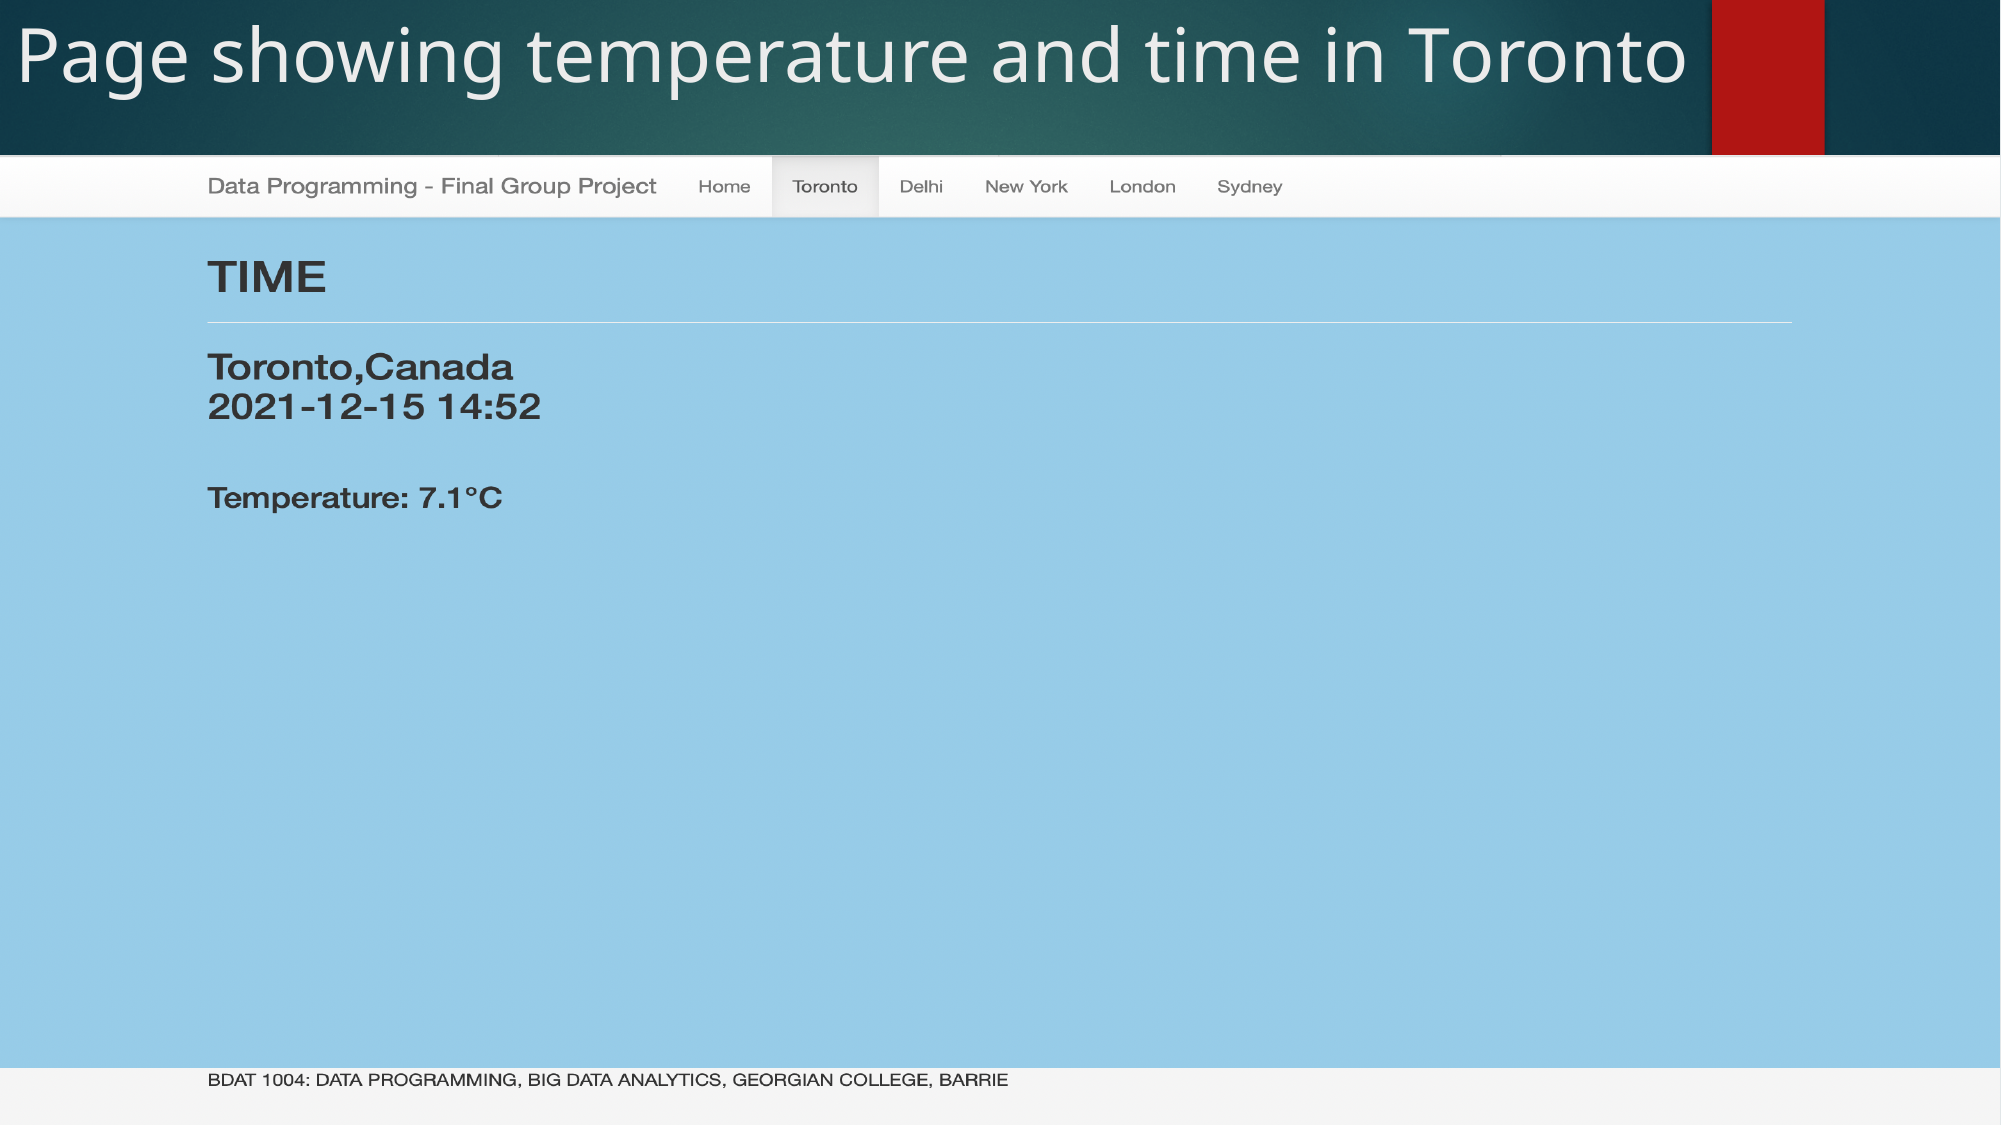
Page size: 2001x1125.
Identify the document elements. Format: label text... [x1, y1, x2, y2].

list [0, 155, 2000, 1125]
title Page showing temperature and time in Toronto [0, 0, 2000, 153]
